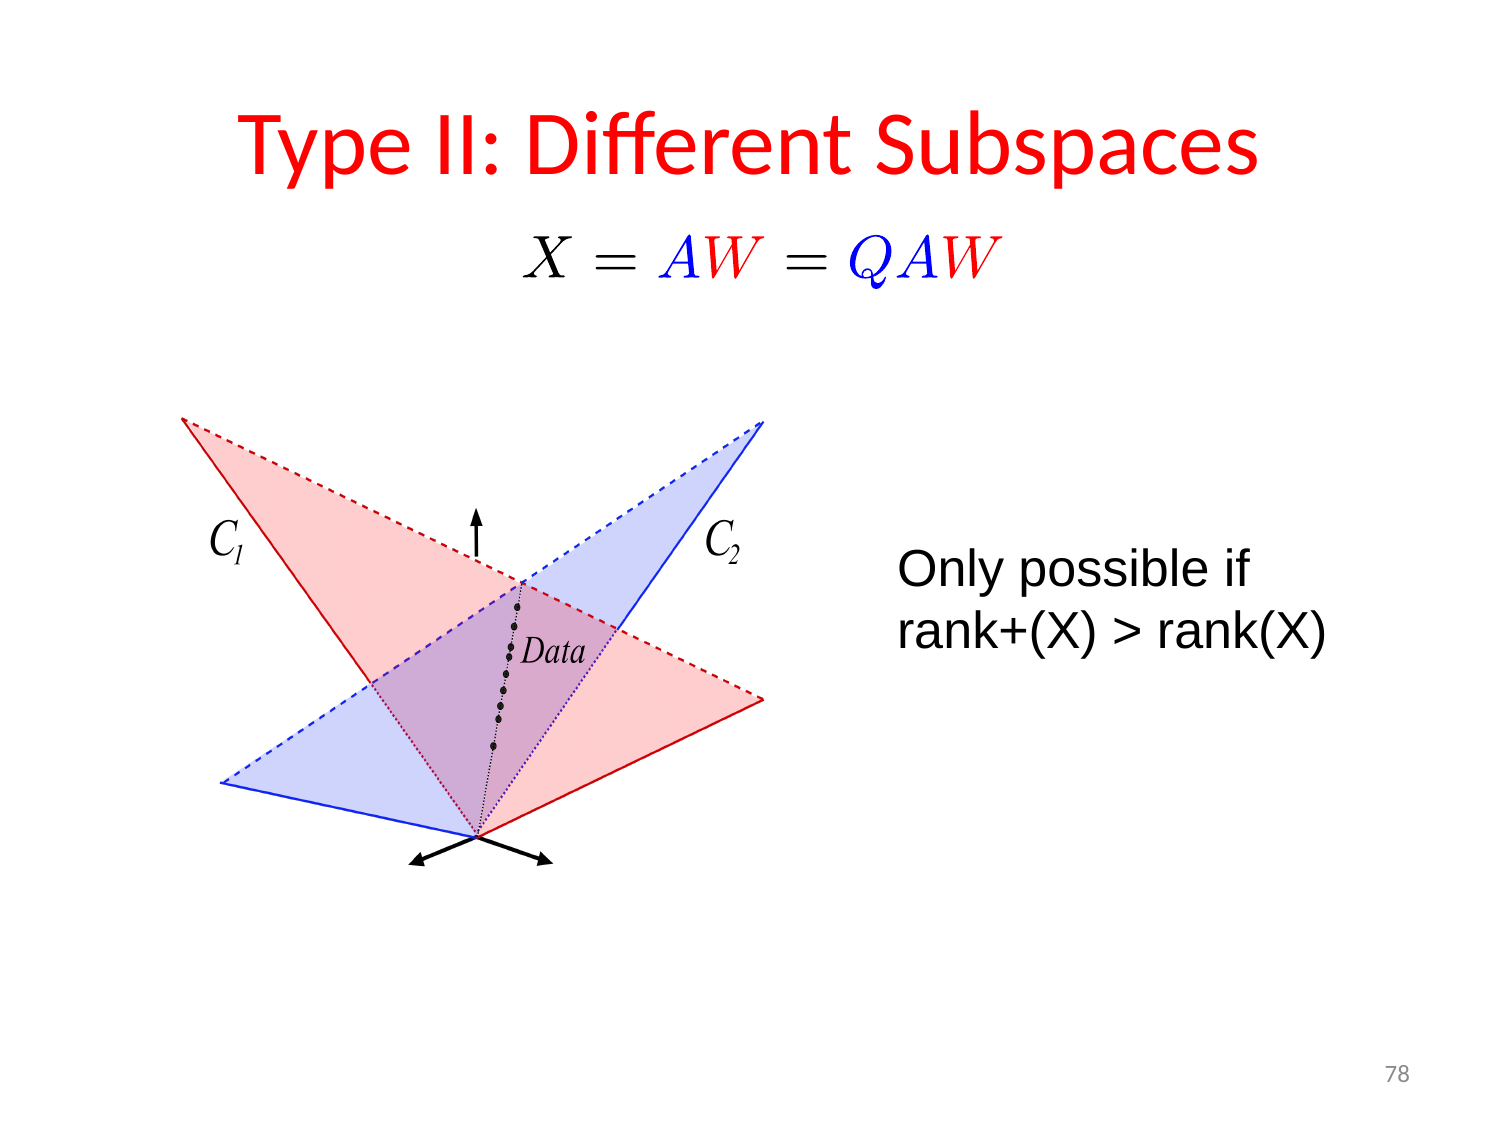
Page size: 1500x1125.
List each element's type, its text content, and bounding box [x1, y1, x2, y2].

picture [178, 414, 768, 870]
text_box Only possible if rank+(X) > rank(X) [883, 523, 1372, 794]
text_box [520, 234, 1006, 290]
slide_number 78 [1074, 1042, 1425, 1103]
title Type II: Different Subspaces [74, 44, 1425, 233]
